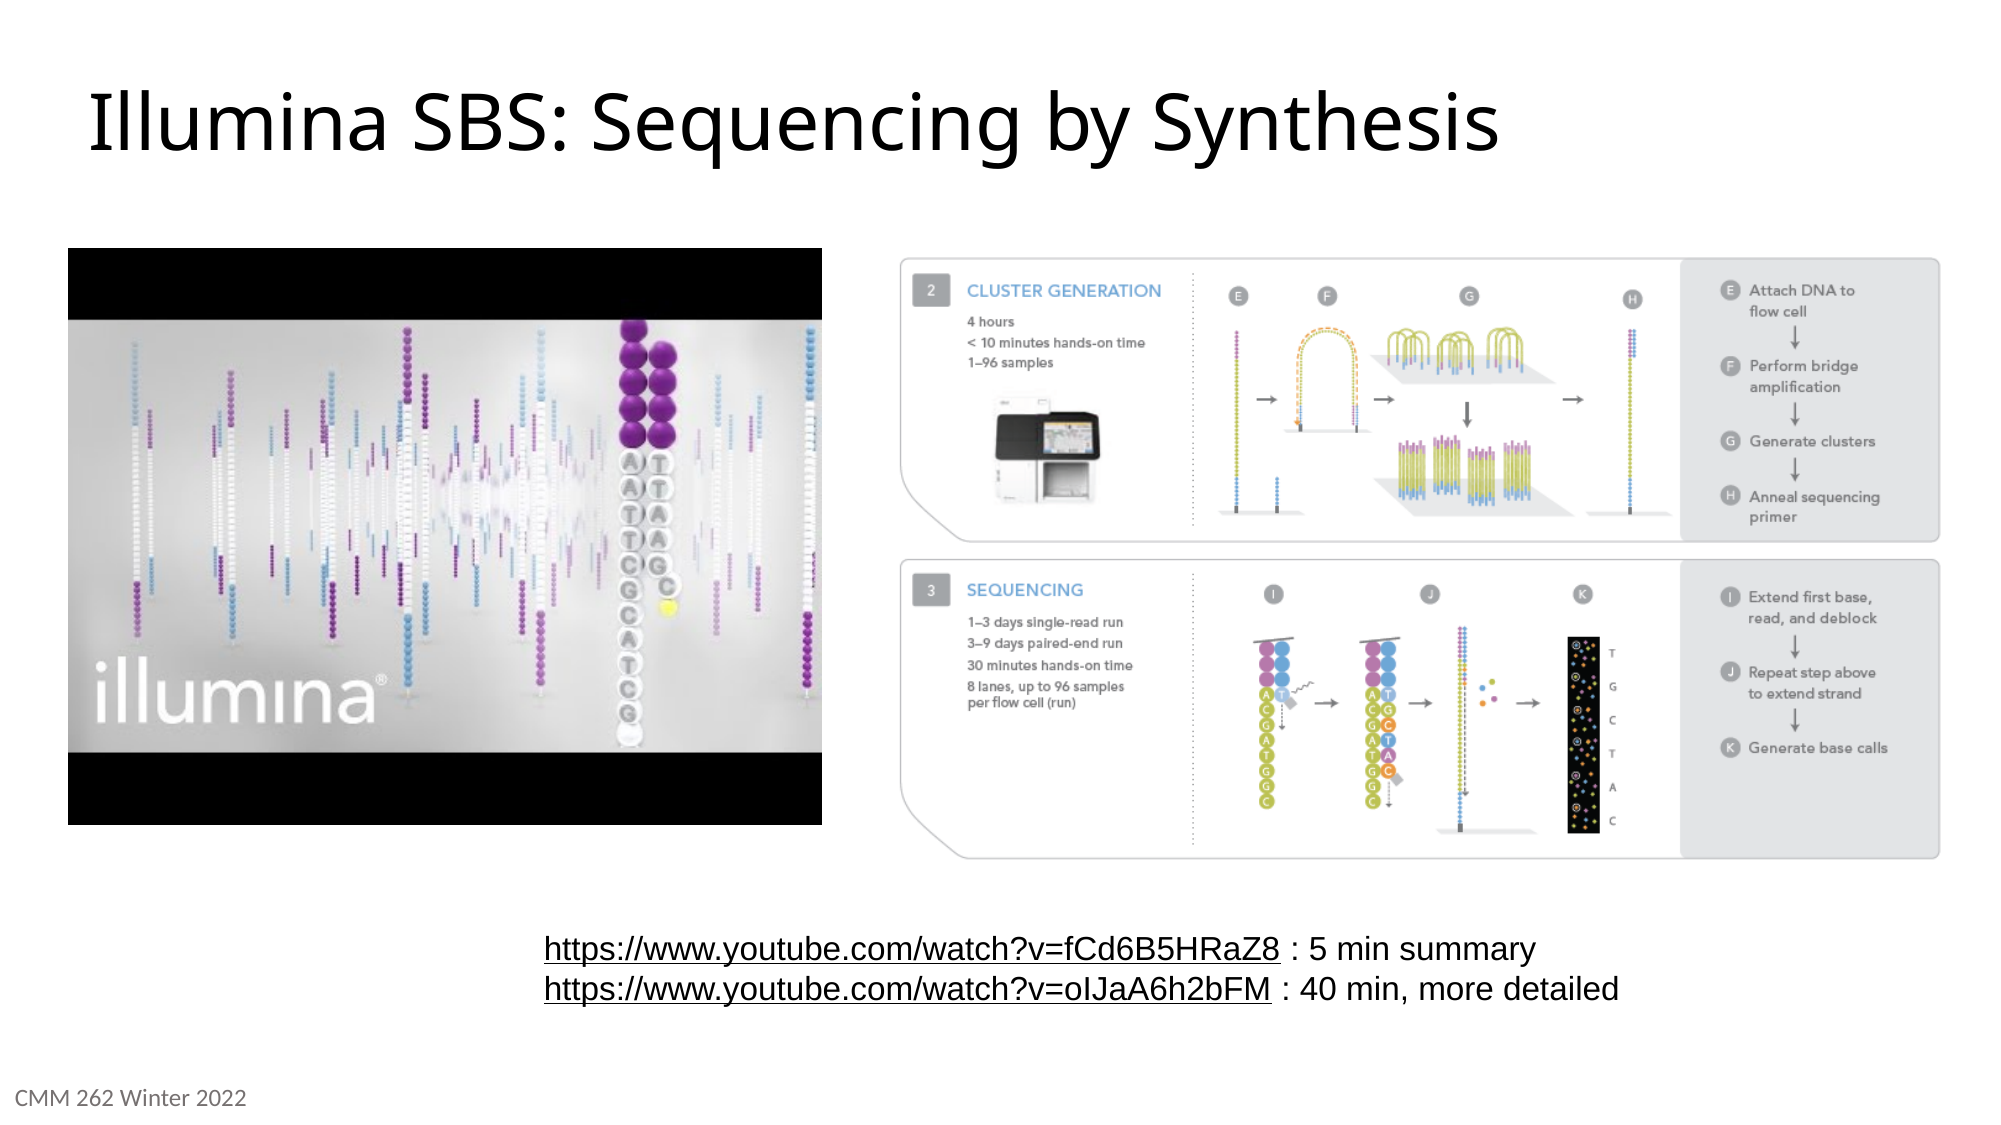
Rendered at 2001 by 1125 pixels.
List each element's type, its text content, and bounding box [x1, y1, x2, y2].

picture [884, 250, 1969, 878]
title Illumina SBS: Sequencing by Synthesis [68, 62, 1932, 188]
picture [68, 248, 822, 825]
text_box https://www.youtube.com/watch?v=fCd6B5HRaZ8 : 5 min summary https://www.youtube.com/watch?v=oIJaA6h2bFM : 40 min, more detailed [528, 919, 1636, 1015]
text_box CMM 262 Winter 2022 [0, 1074, 675, 1125]
